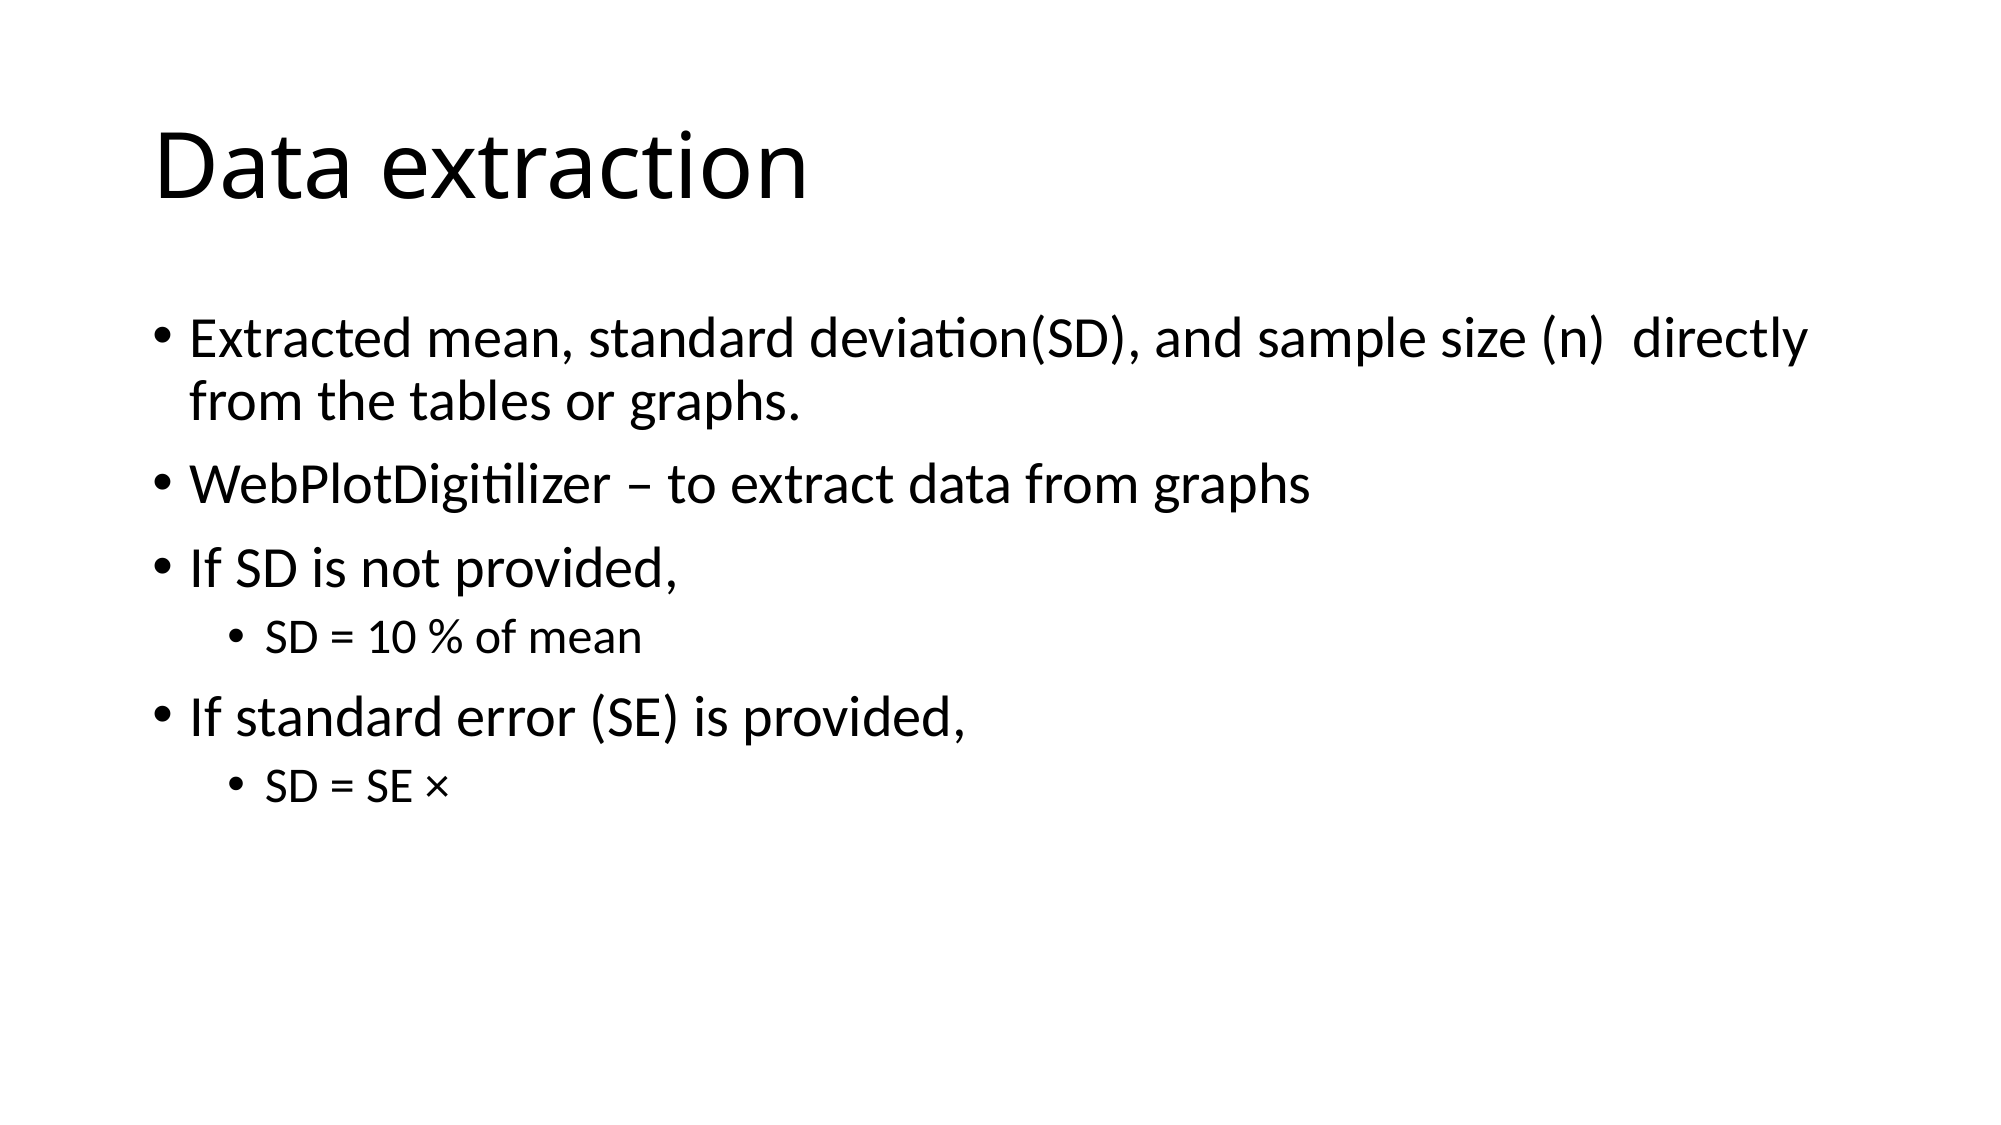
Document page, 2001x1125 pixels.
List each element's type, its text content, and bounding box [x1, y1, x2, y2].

title Data extraction [137, 59, 1863, 278]
